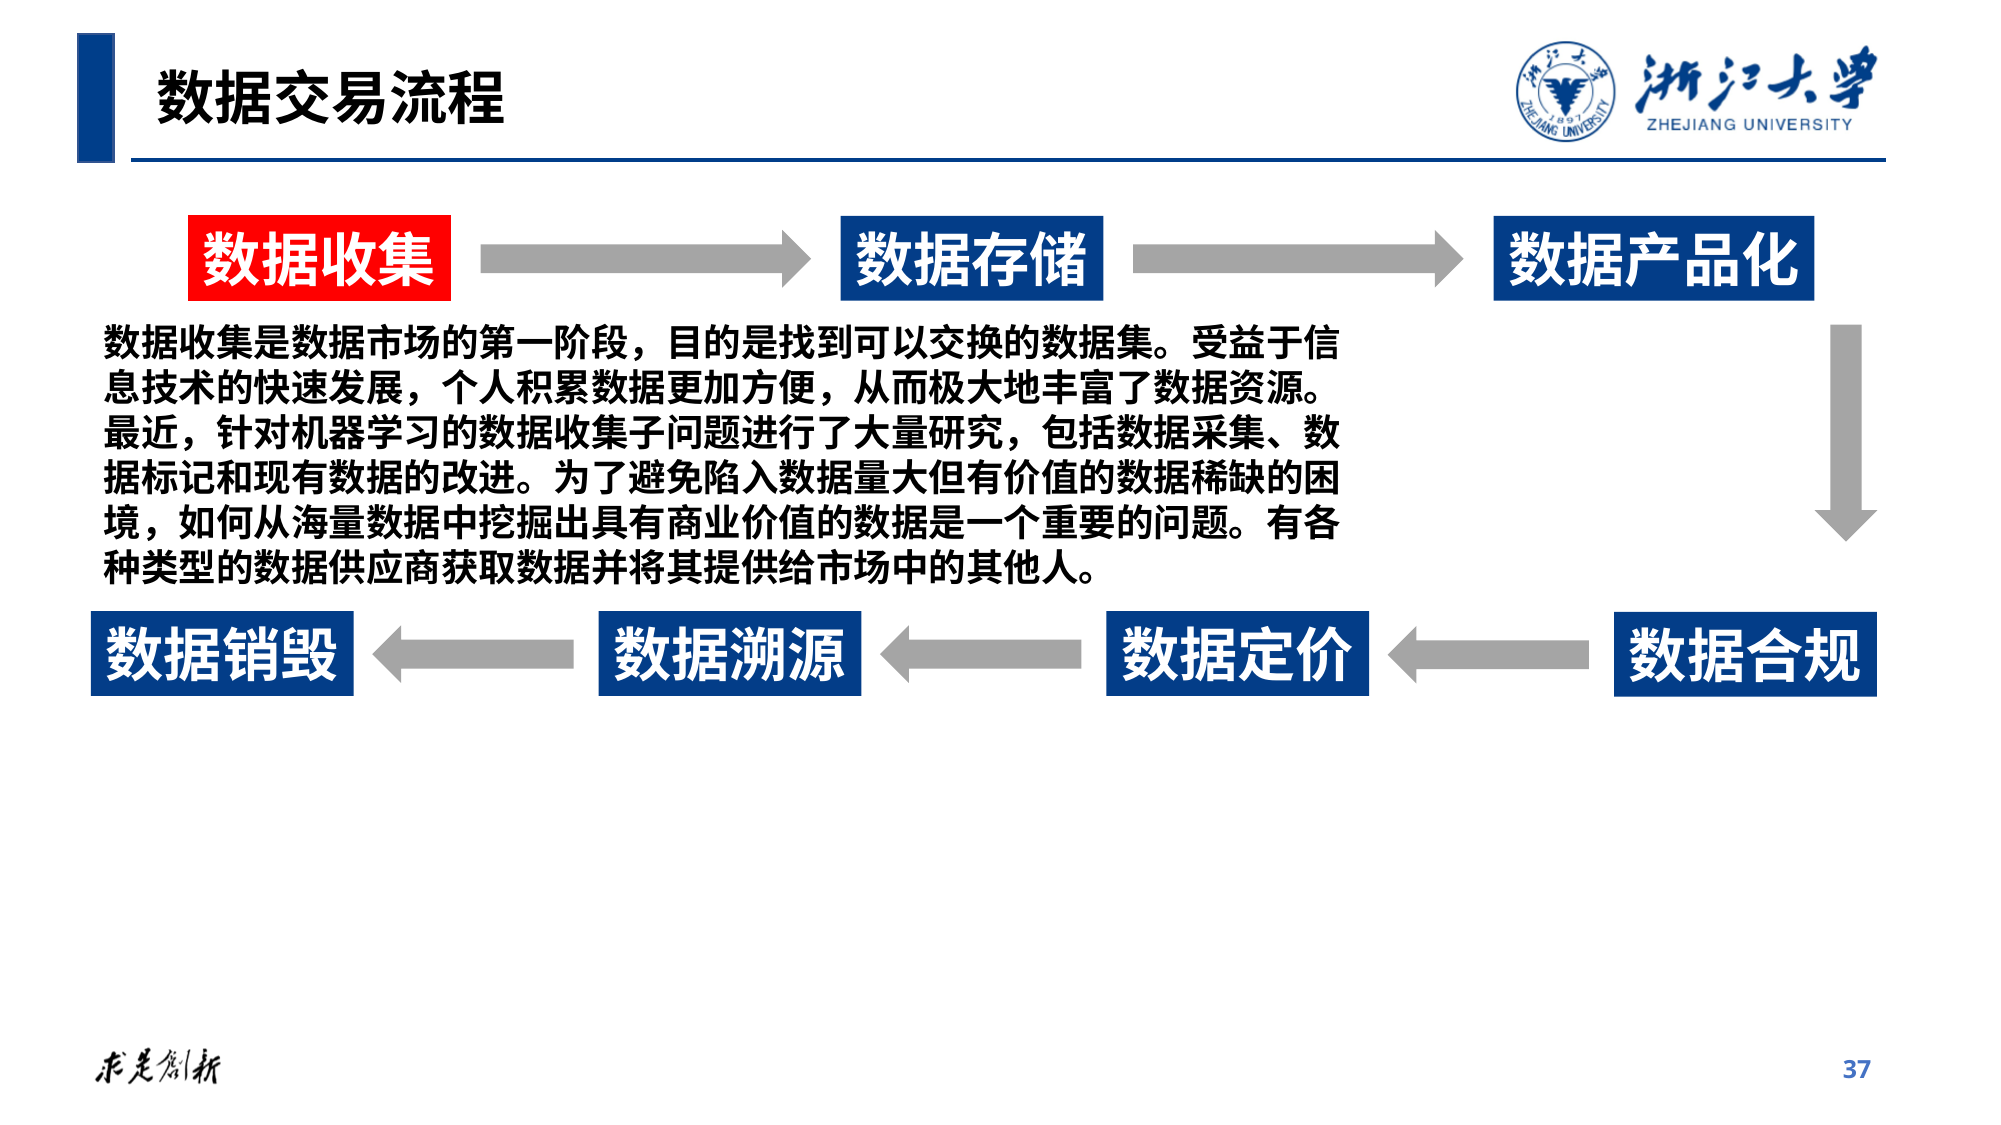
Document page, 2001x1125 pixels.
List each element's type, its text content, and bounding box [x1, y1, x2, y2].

text_box [878, 622, 1083, 686]
text_box [370, 622, 575, 686]
picture [1488, 24, 1887, 146]
text_box [1812, 323, 1880, 543]
picture [76, 1036, 239, 1096]
slide_number 37 [1548, 1041, 1887, 1101]
text_box 数据收集 [188, 215, 451, 301]
text_box 数据存储 [840, 215, 1104, 301]
text_box [1386, 623, 1591, 687]
text_box 数据合规 [1614, 611, 1877, 697]
text_box [479, 227, 813, 291]
text_box 数据收集是数据市场的第一阶段，目的是找到可以交换的数据集。受益于信息技术的快速发展，个人积累数据更加方便，从而极大地丰富了数据资源。最近，针对机器学习的数据收集子问题进行了大量研究，包括数据采集、数据标记和现有数据的改进。为了避免陷入数据量大但有价值的数据稀缺的困境，如何从海量数据中挖掘出具有商业价值的数据是一个重要的问题。有各种类型的数据供应商获取数据并将其提供给市场中的其他人。 [88, 311, 1382, 597]
text_box 数据溯源 [598, 611, 862, 696]
text_box 数据产品化 [1493, 215, 1815, 301]
text_box 数据销毁 [90, 611, 354, 696]
text_box [1132, 227, 1466, 291]
text_box 数据交易流程 [118, 53, 545, 171]
text_box 数据定价 [1106, 611, 1370, 696]
